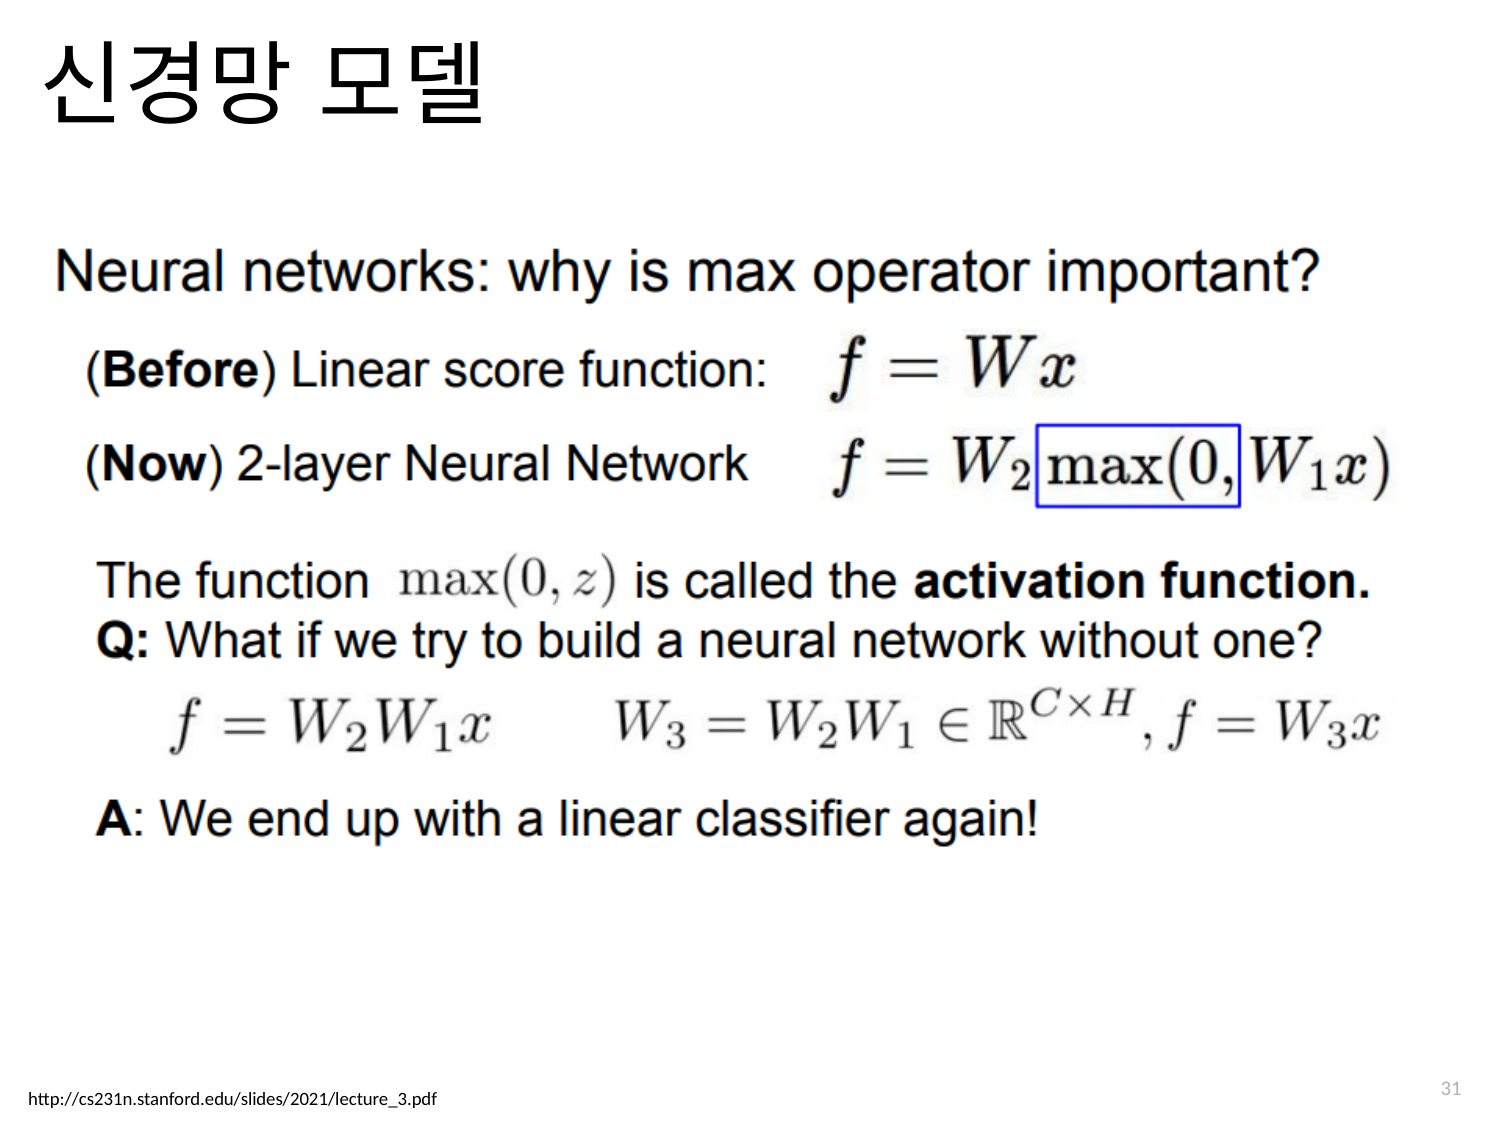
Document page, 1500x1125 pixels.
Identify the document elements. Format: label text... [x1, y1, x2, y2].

title 신경망 모델 [24, 17, 1477, 159]
picture [0, 213, 1479, 983]
text_box http://cs231n.stanford.edu/slides/2021/lecture_3.pdf [13, 1079, 764, 1117]
slide_number 31 [1139, 1057, 1477, 1118]
